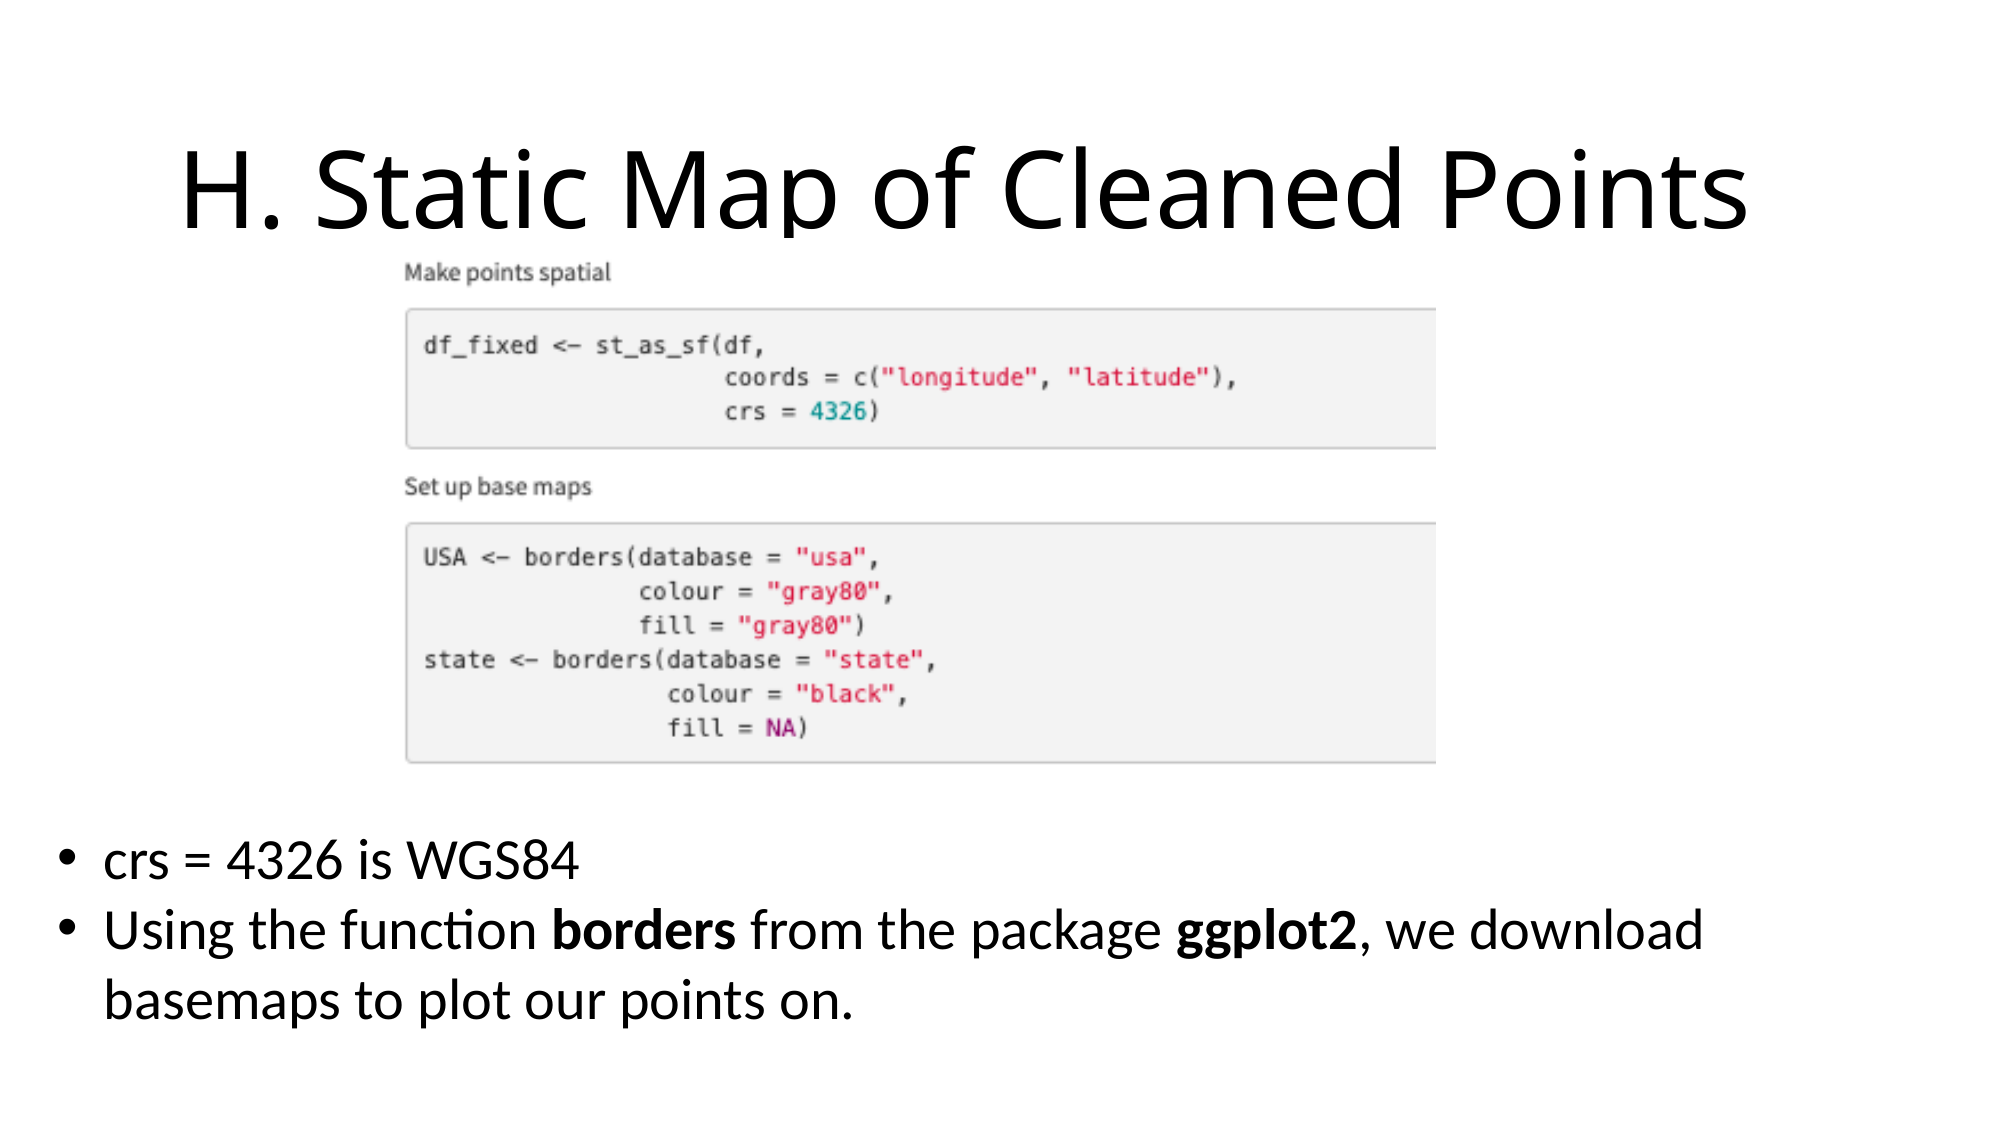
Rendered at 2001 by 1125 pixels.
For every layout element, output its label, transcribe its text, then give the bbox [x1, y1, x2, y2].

text_box crs = 4326 is WGS84 Using the function borders from the package ggplot2, we download basemaps to plot our points on. [42, 813, 1768, 1039]
text_box H. Static Map of Cleaned Points [162, 84, 1888, 303]
picture [374, 238, 1436, 779]
